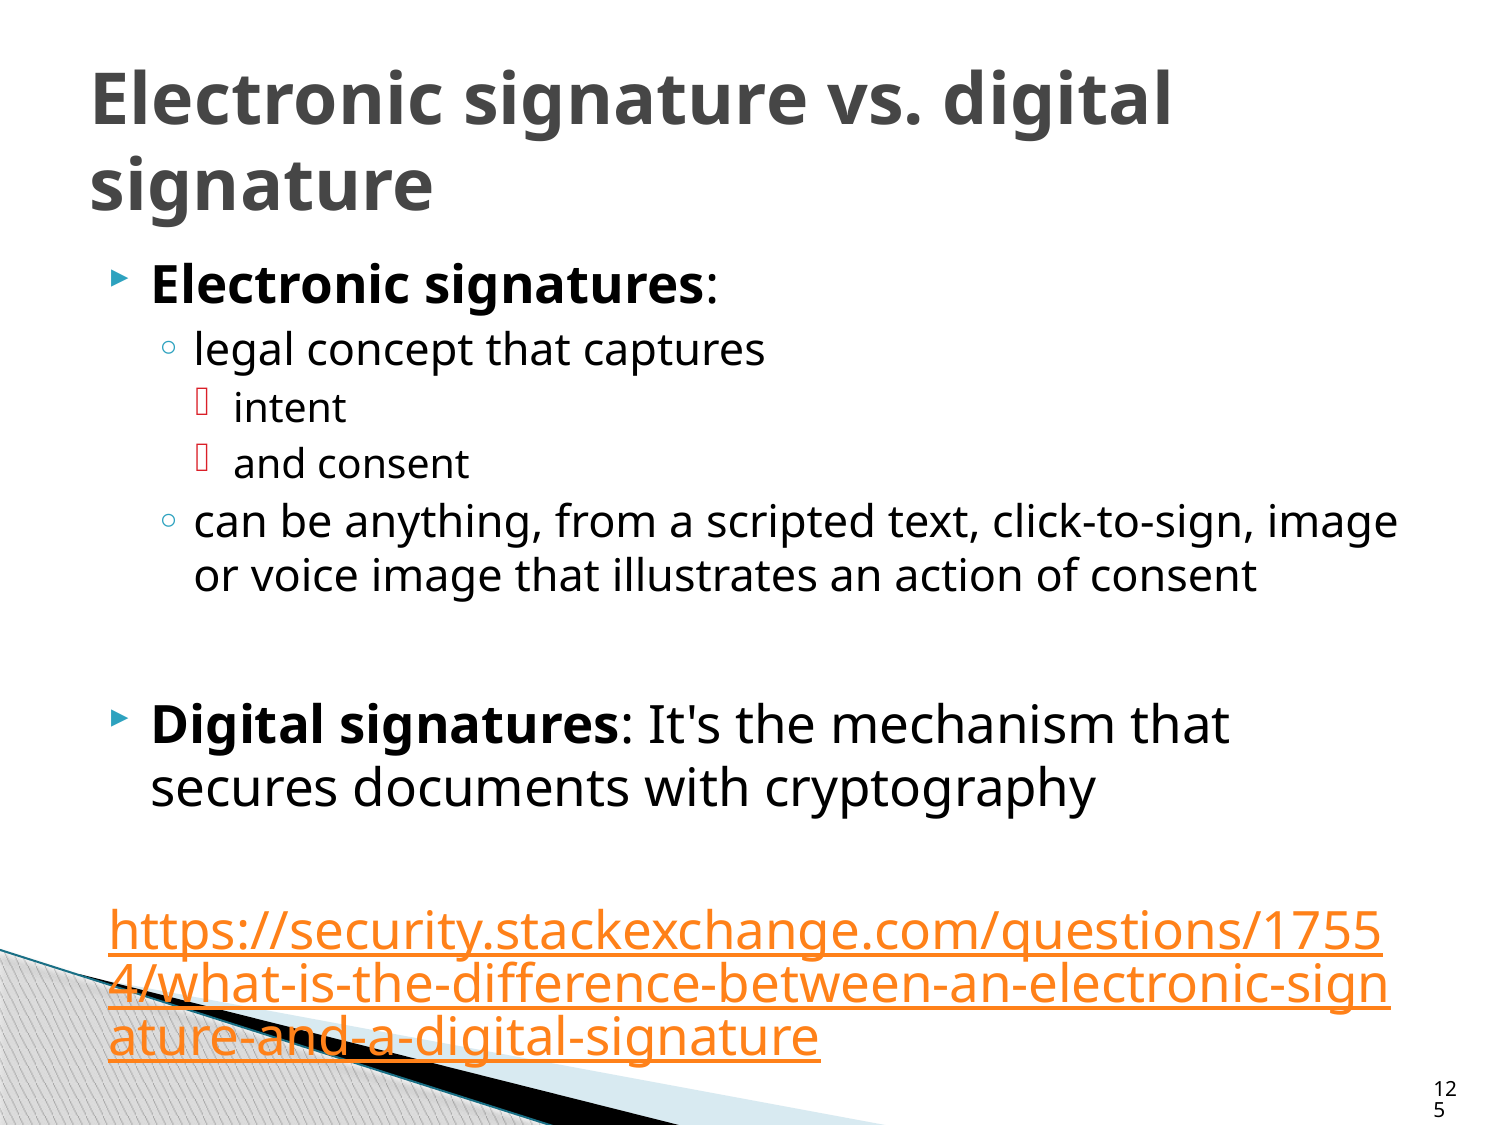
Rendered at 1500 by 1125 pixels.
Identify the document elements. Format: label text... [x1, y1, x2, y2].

title Electronic signature vs. digital signature [75, 45, 1425, 233]
slide_number 125 [1418, 1051, 1479, 1112]
list Electronic signatures: legal concept that captures intent and consent can be anything, from a scripted text, click-to-sign, image or voice image that illustrates an action of consent Digital signatures: It's the mechanism that secures documents with cryptography https://security.stackexchange.com/questions/17554/what-is-the-difference-between-an-electronic-signature-and-a-digital-signature [75, 243, 1425, 986]
